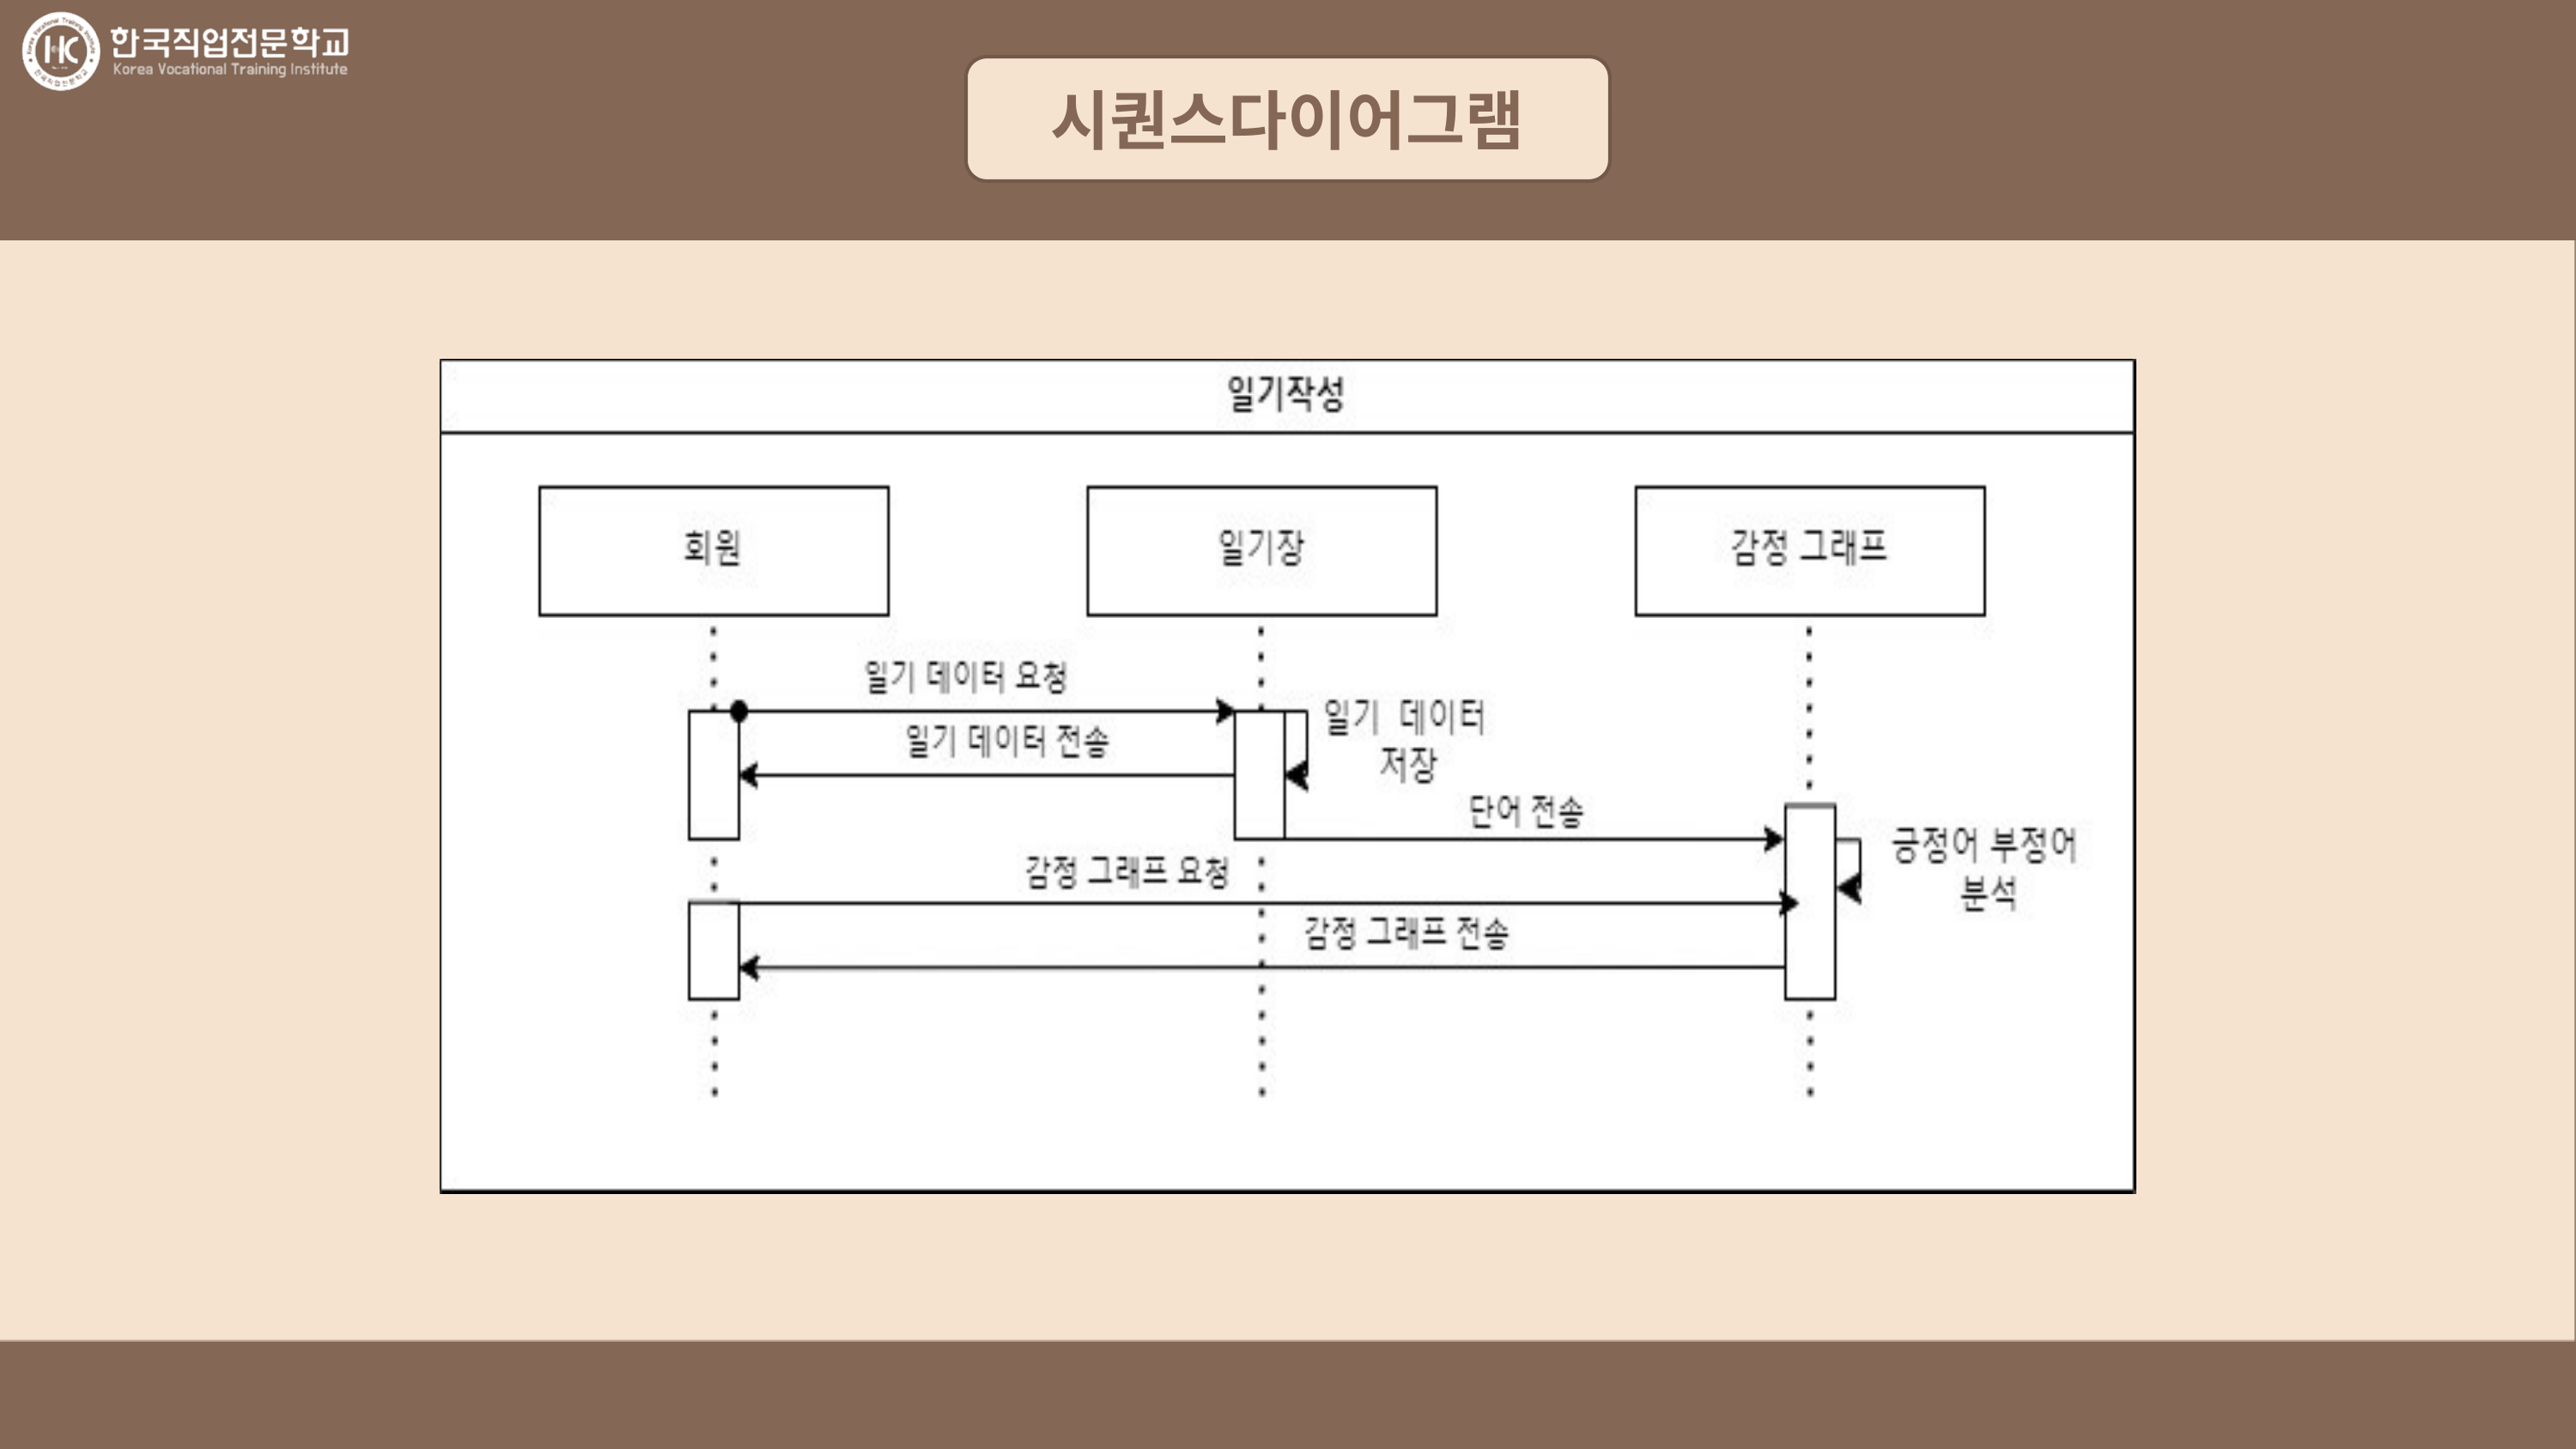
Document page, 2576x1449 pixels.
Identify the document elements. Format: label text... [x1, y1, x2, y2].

picture [440, 359, 2136, 1194]
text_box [0, 239, 2576, 1342]
picture [0, 0, 500, 300]
text_box 시퀀스다이어그램 [963, 54, 1613, 184]
